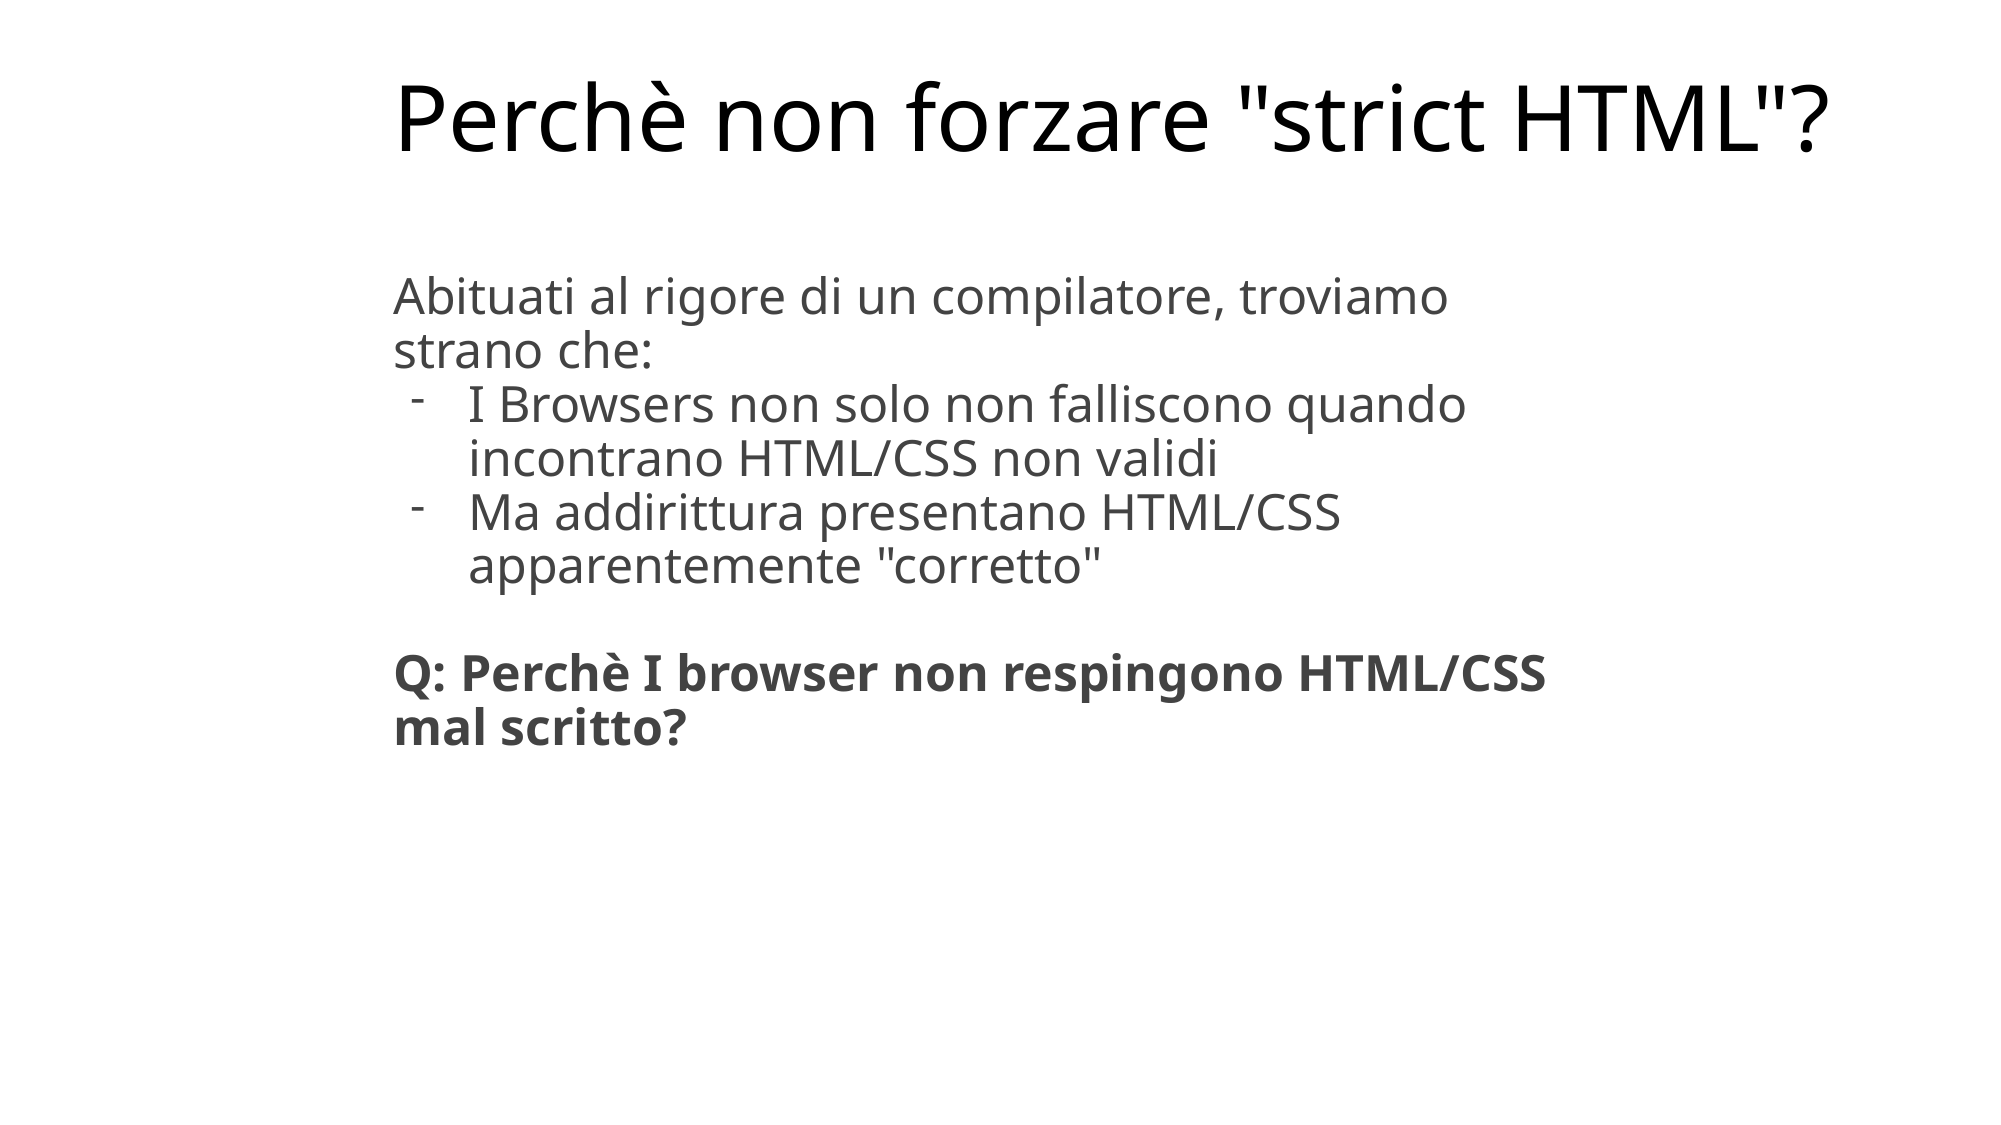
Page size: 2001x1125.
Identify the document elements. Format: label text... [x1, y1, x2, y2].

list Abituati al rigore di un compilatore, troviamo strano che: I Browsers non solo non falliscono quando incontrano HTML/CSS non validi Ma addirittura presentano HTML/CSS apparentemente "corretto" Q: Perchè I browser non respingono HTML/CSS mal scritto? [378, 255, 1622, 1004]
title Perchè non forzare "strict HTML"? [378, 56, 1867, 183]
